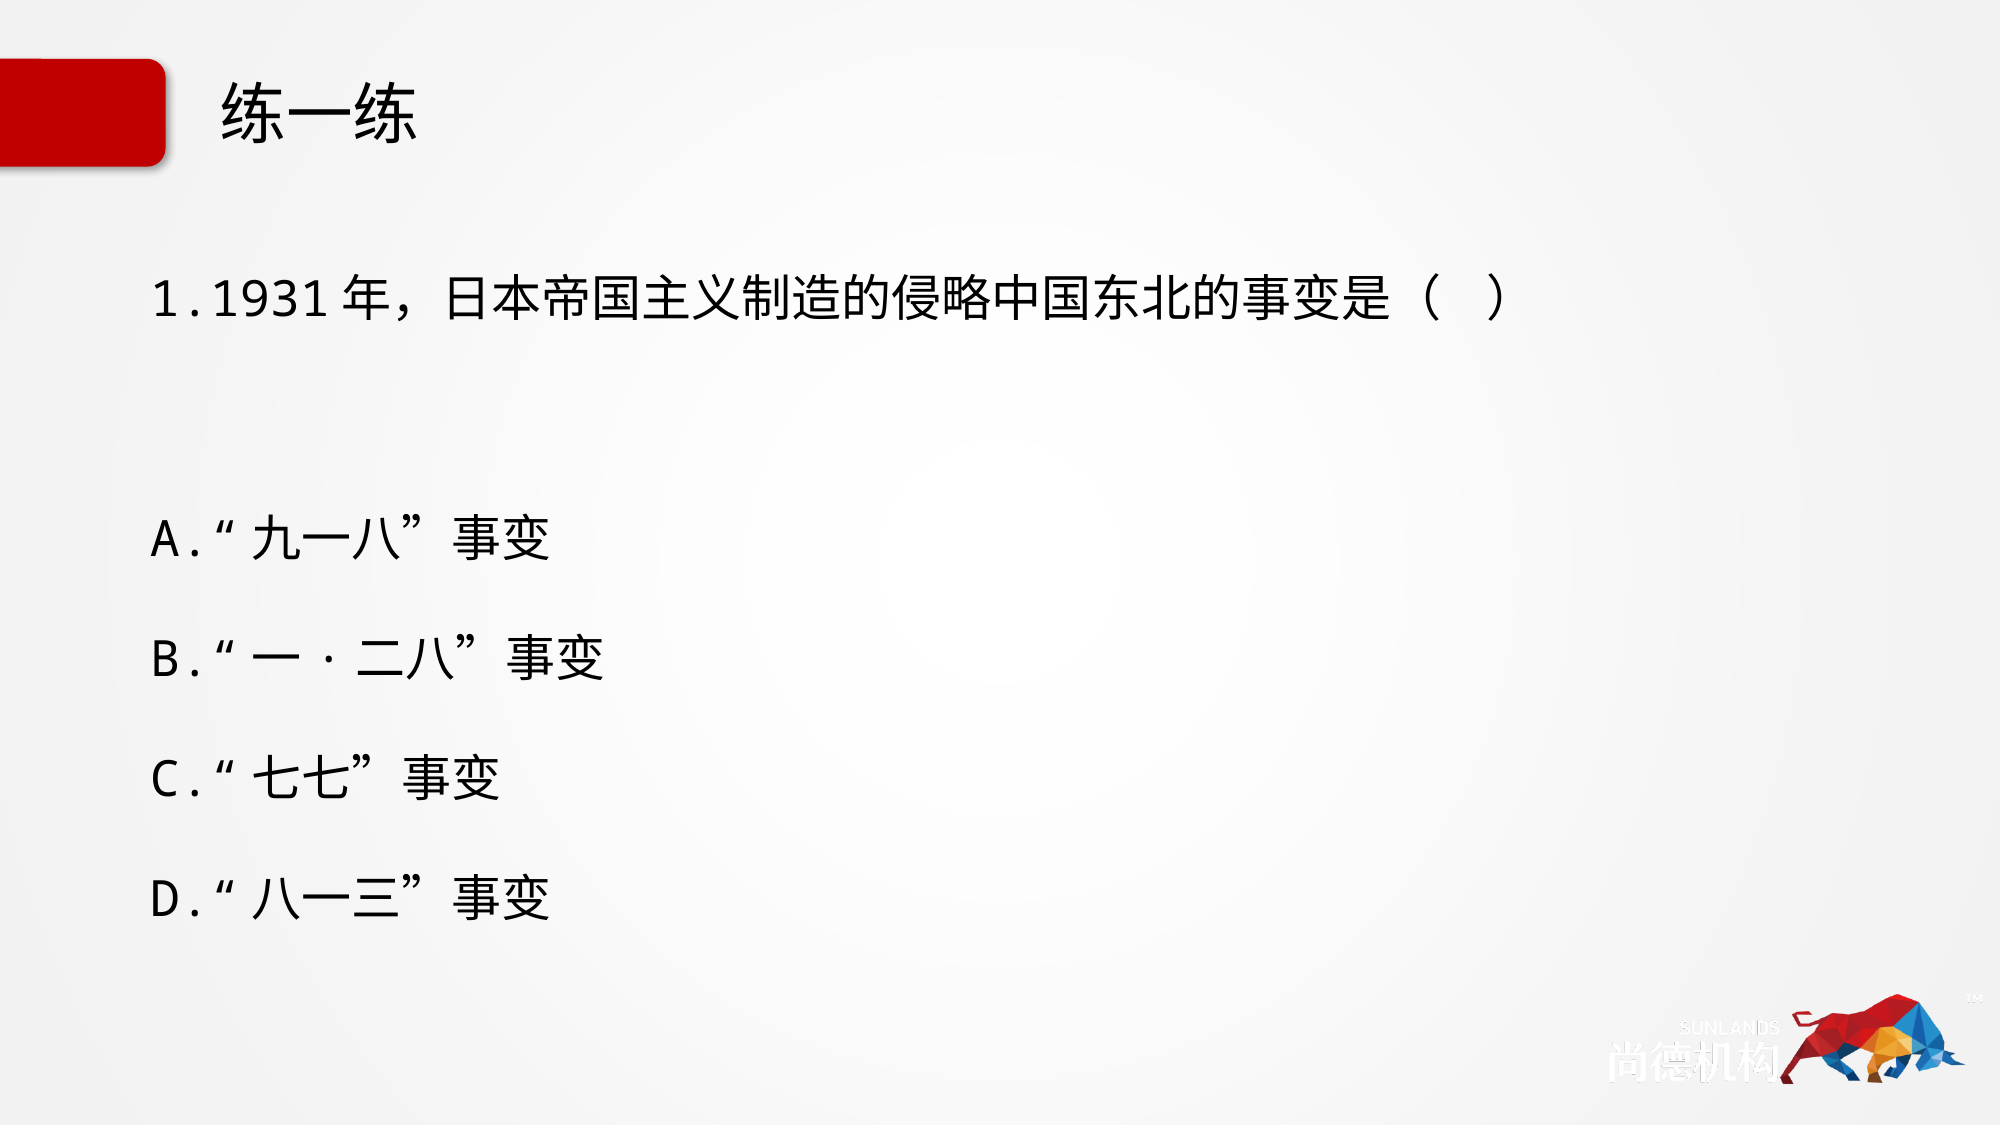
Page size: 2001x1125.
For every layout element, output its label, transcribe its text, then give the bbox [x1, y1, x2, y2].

title 练一练 [204, 72, 1877, 162]
text_box 1.1931年，日本帝国主义制造的侵略中国东北的事变是（ ） A.“九一八”事变 B.“一·二八”事变 C.“七七”事变 D.“八一三”事变 [134, 259, 1877, 934]
picture [0, 0, 2001, 1125]
